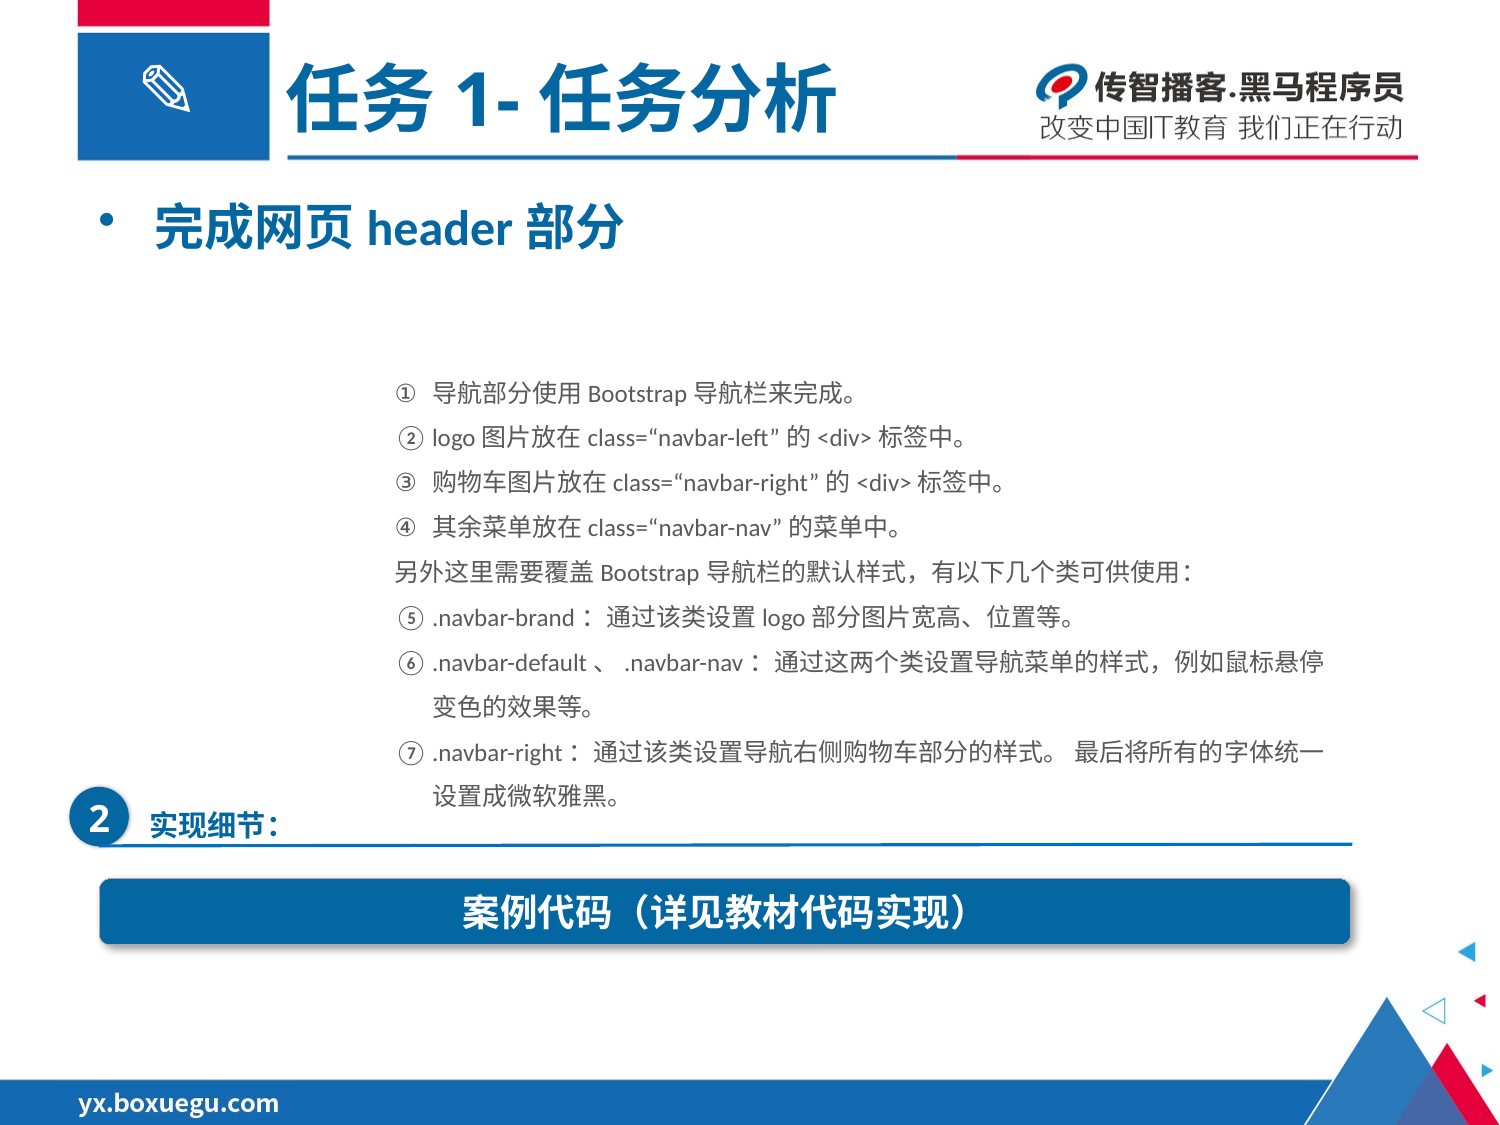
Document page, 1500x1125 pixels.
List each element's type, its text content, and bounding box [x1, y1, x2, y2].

text_box 2 [73, 787, 126, 848]
text_box 完成网页header部分 [83, 157, 640, 263]
text_box 实现细节： [134, 846, 364, 850]
text_box 任务1-任务分析 [270, 33, 1202, 159]
text_box 案例代码（详见教材代码实现） [99, 878, 1351, 945]
text_box 导航部分使用Bootstrap导航栏来完成。 logo图片放在class=“navbar-left”的<div>标签中。 购物车图片放在class=“navbar-right”的<div>标签中。 其余菜单放在class=“navbar-nav”的菜单中。 另外这里需要覆盖Bootstrap导航栏的默认样式，有以下几个类可供使用： .navbar-brand：通过该类设置logo部分图片宽高、位置等。 .navbar-default、.navbar-nav：通过这两个类设置导航菜单的样式，例如鼠标悬停变色的效果等。 .navbar-right：通过该类设置导航右侧购物车部分的样式。 最后将所有的字体统一设置成微软雅黑。 [379, 354, 1351, 819]
text_box 实现细节： [134, 789, 364, 844]
text_box [69, 802, 73, 831]
picture [0, 0, 1500, 1125]
